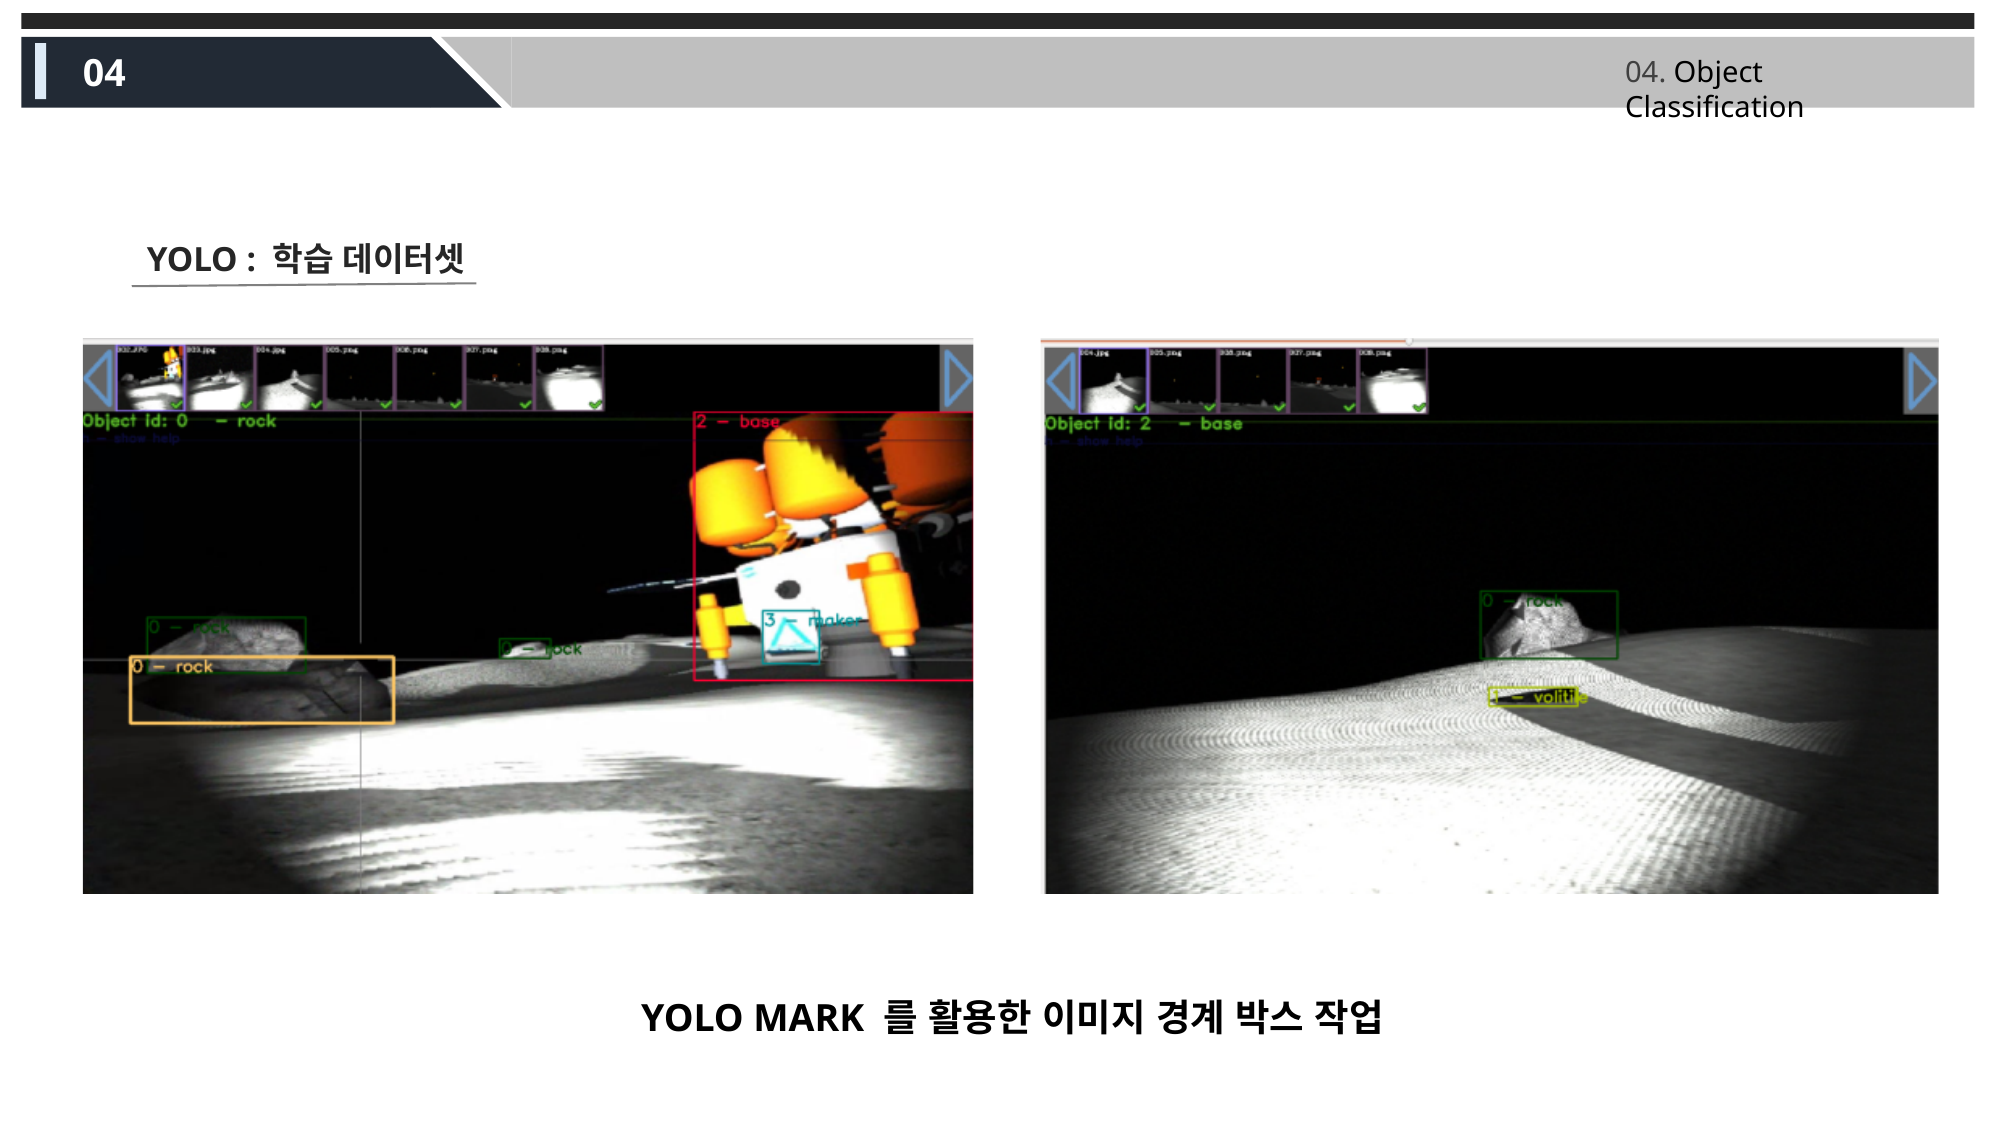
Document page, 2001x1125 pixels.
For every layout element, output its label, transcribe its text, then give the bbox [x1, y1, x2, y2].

text_box [20, 12, 1975, 30]
picture [82, 338, 974, 895]
picture [1040, 338, 1939, 895]
text_box [34, 42, 47, 100]
text_box 04. Object Classification [1610, 108, 1965, 131]
text_box [20, 36, 429, 109]
text_box [429, 34, 505, 109]
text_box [131, 283, 477, 287]
text_box YOLO : 학습 데이터셋 [132, 230, 480, 286]
text_box 04 [68, 41, 277, 102]
text_box YOLO MARK 를 활용한 이미지 경계 박스 작업 [501, 972, 1524, 1046]
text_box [440, 36, 1975, 108]
